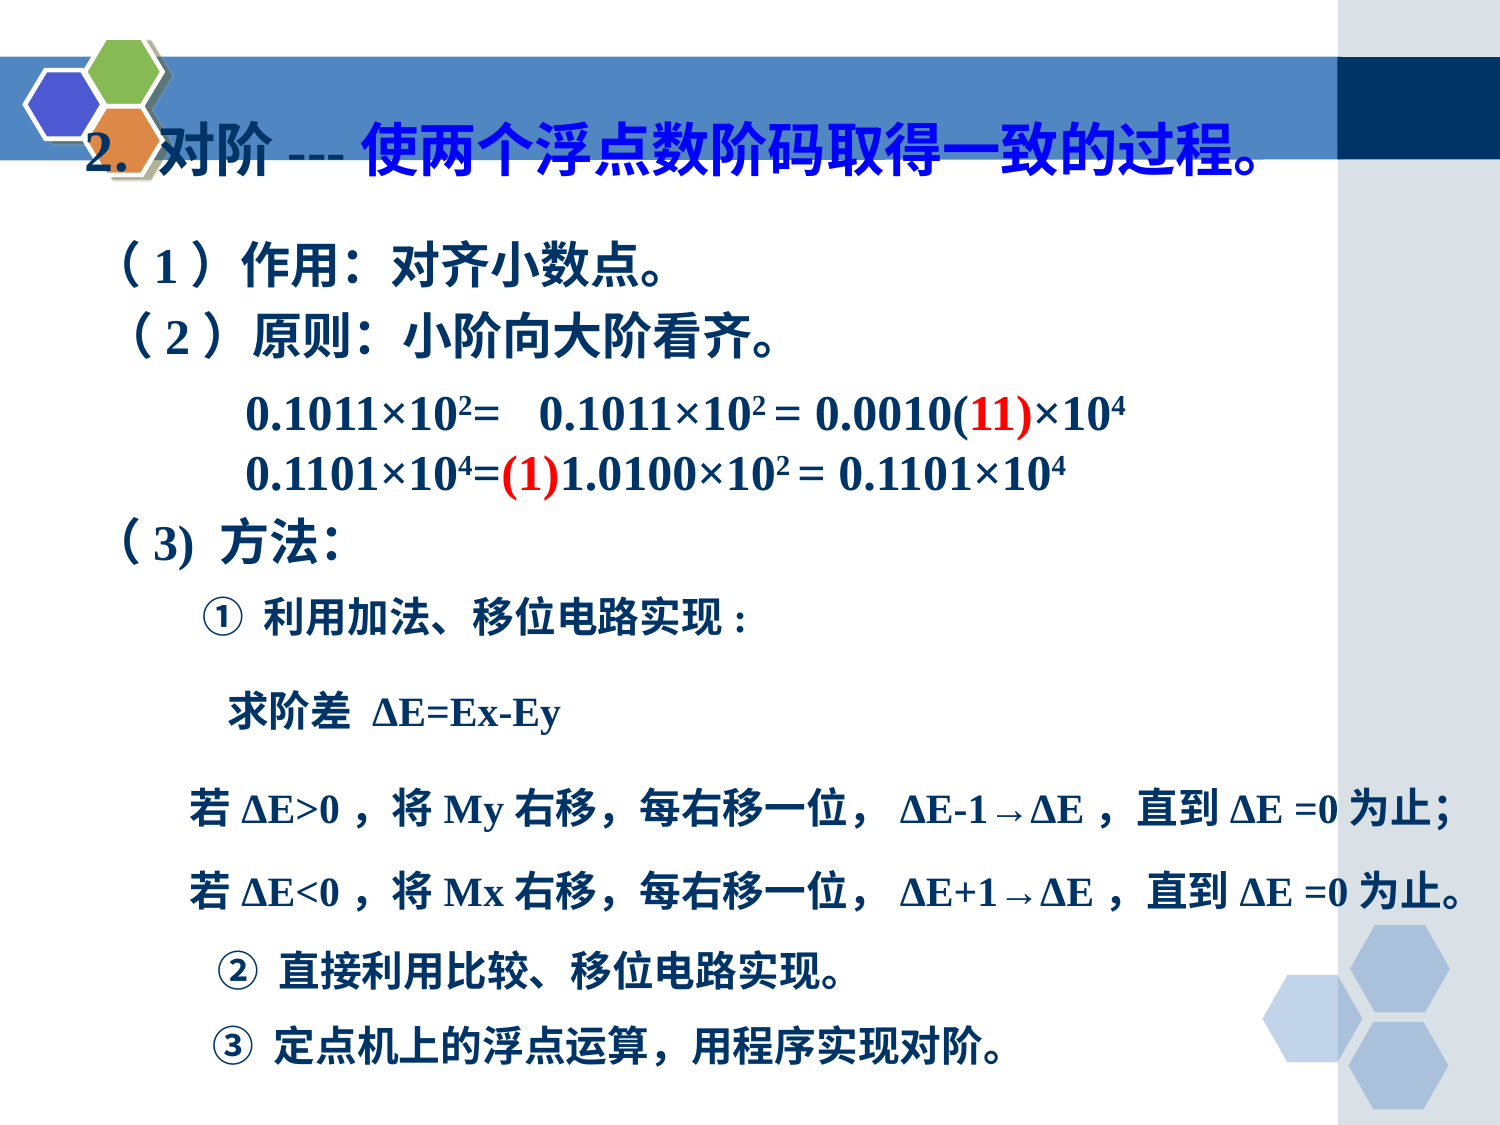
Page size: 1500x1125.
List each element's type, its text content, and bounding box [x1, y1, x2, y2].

text_box 若ΔE>0，将My右移，每右移一位，ΔE-1→ΔE，直到ΔE =0为止； [174, 774, 1500, 840]
text_box ② 直接利用比较、移位电路实现。 [202, 937, 878, 1003]
text_box ③ 定点机上的浮点运算，用程序实现对阶。 [197, 1012, 1040, 1078]
text_box （1）作用：对齐小数点。 [76, 231, 740, 296]
text_box ① 利用加法、移位电路实现: [188, 583, 763, 649]
text_box 2. 对阶---使两个浮点数阶码取得一致的过程。 [70, 105, 1395, 191]
text_box 求阶差 ΔE=Ex-Ey [212, 677, 774, 743]
text_box 若ΔE<0，将Mx右移，每右移一位，ΔE+1→ΔE，直到ΔE =0为止。 [174, 862, 1500, 917]
text_box （2）原则：小阶向大阶看齐。 [88, 302, 851, 367]
text_box 0.1011×102= 0.1011×102 = 0.0010(11)×104 0.1101×104=(1)1.0100×102 = 0.1101×104 [230, 373, 1471, 509]
text_box （3) 方法： [76, 503, 385, 579]
